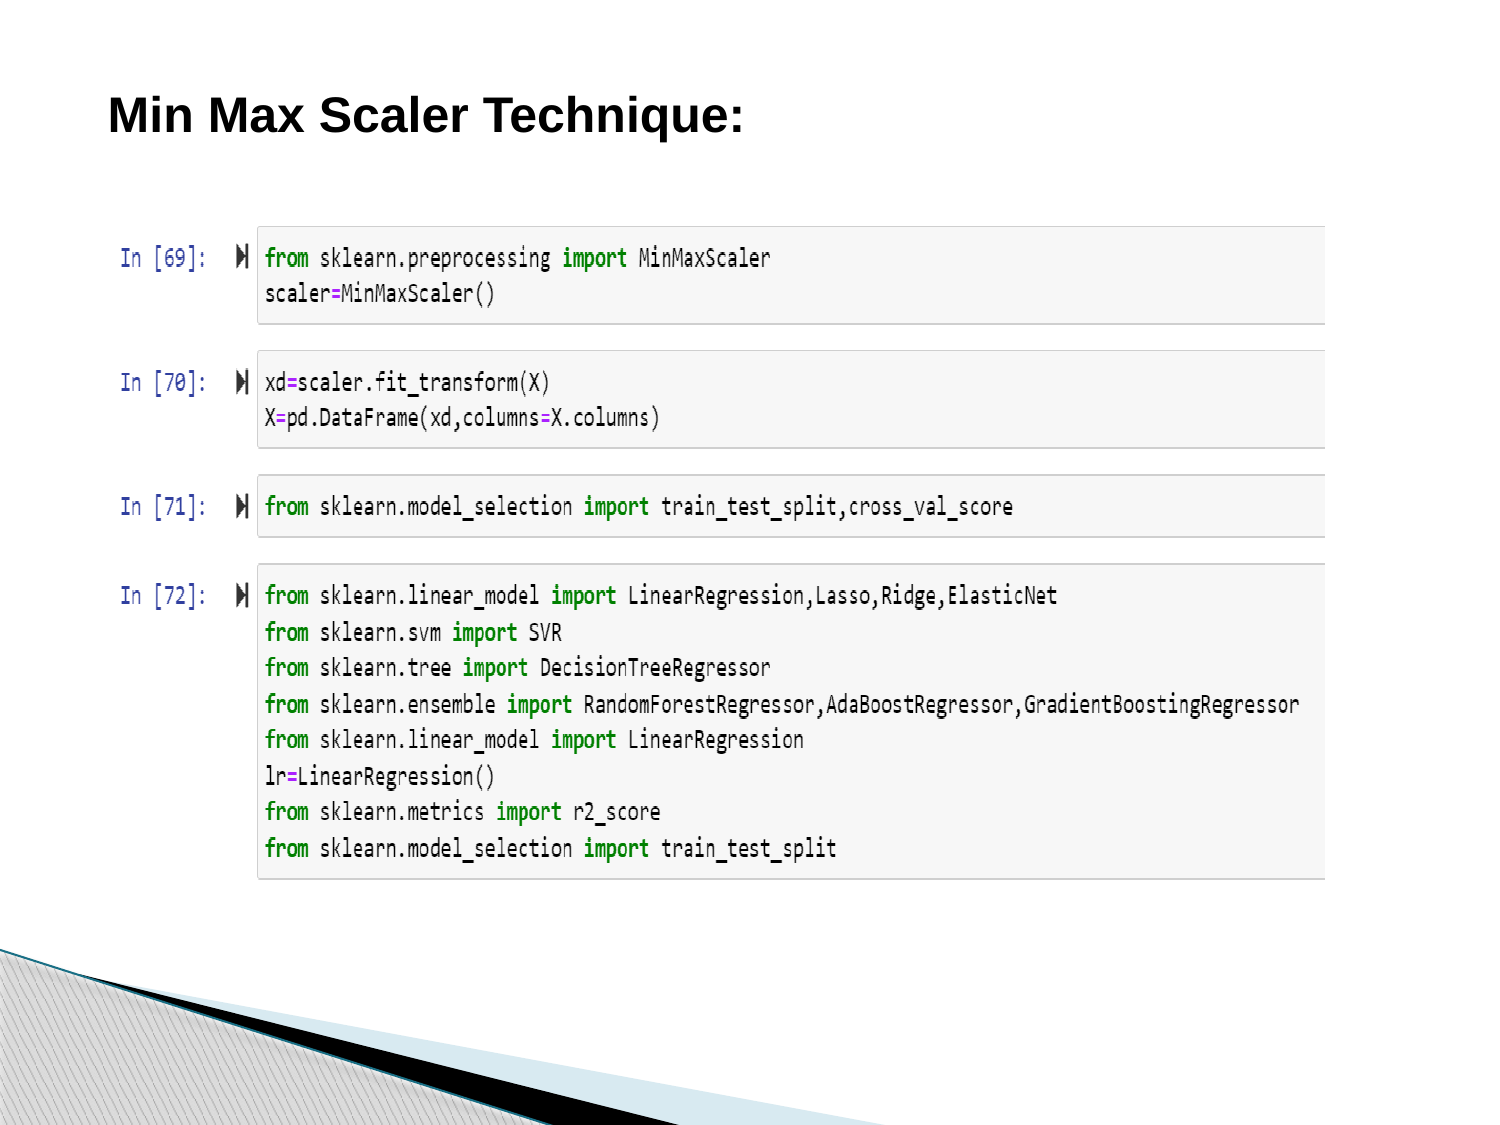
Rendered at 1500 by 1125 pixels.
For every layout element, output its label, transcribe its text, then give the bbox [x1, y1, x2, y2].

picture [112, 212, 1326, 901]
list Min Max Scaler Technique: [75, 75, 1425, 986]
